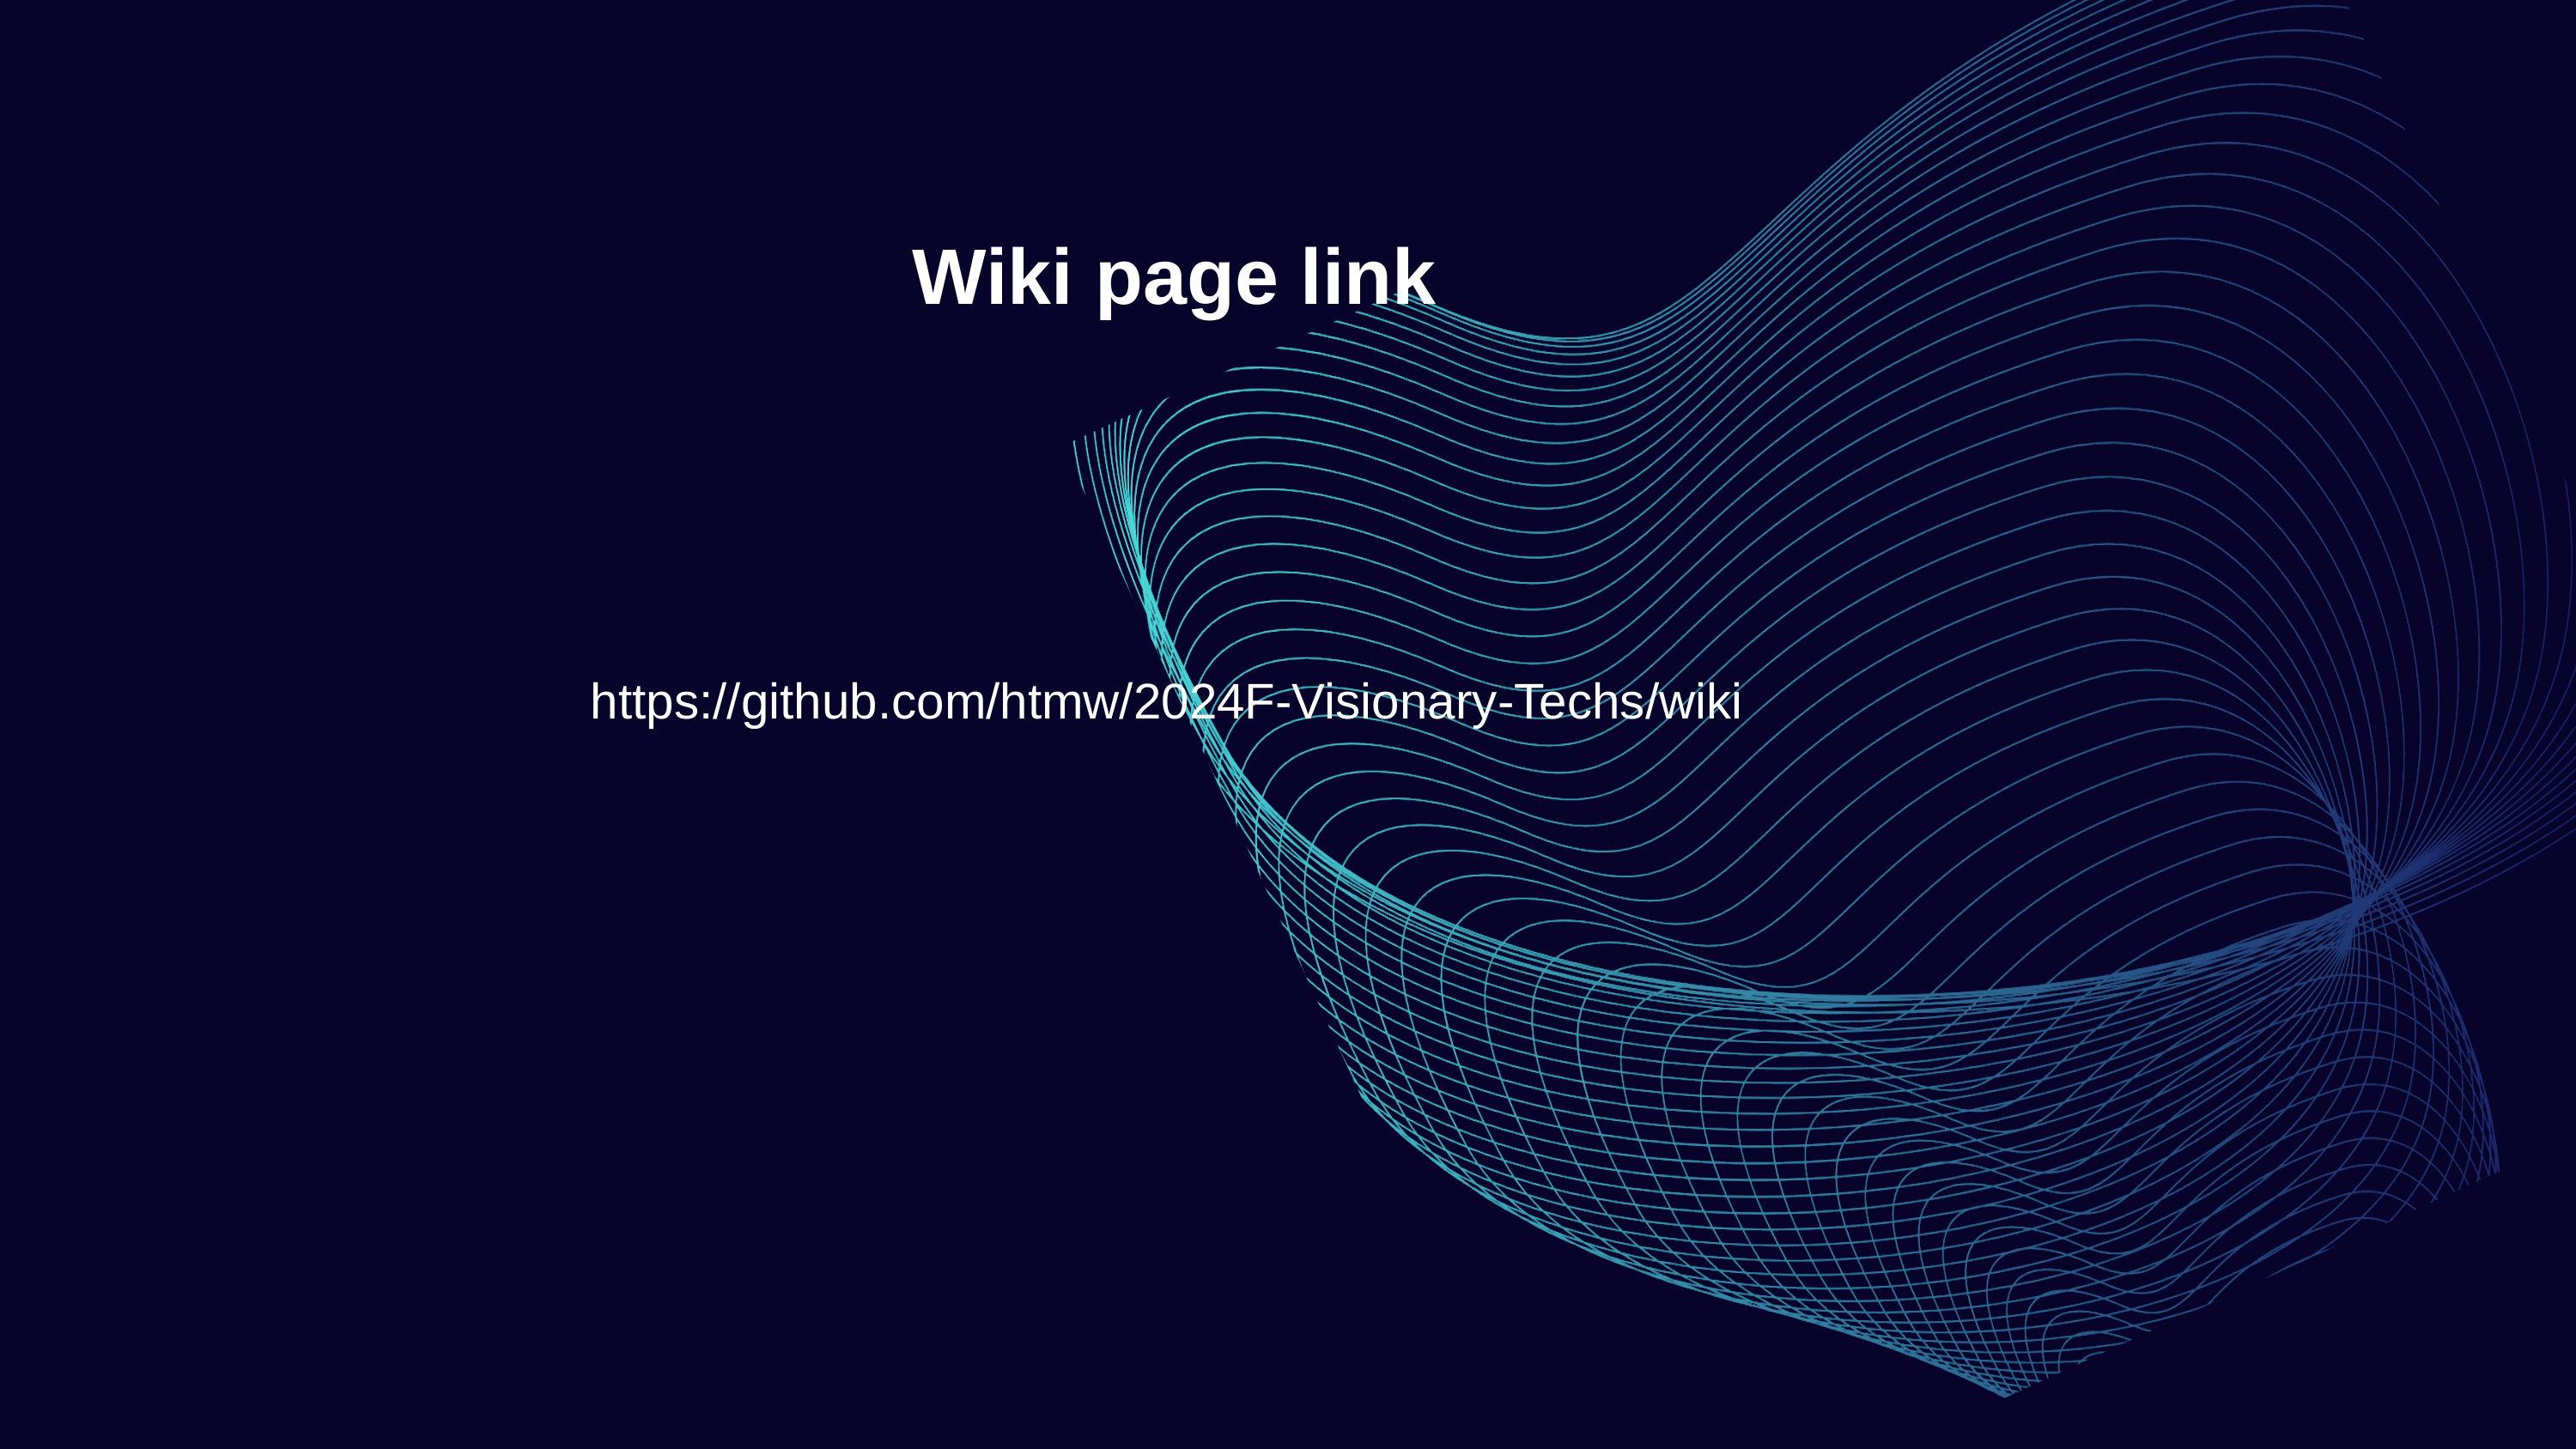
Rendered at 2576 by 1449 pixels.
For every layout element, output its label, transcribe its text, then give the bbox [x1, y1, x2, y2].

text_box https://github.com/htmw/2024F-Visionary-Techs/wiki [577, 663, 1911, 737]
text_box [1062, 0, 2576, 1449]
text_box Wiki page link [912, 155, 1527, 320]
